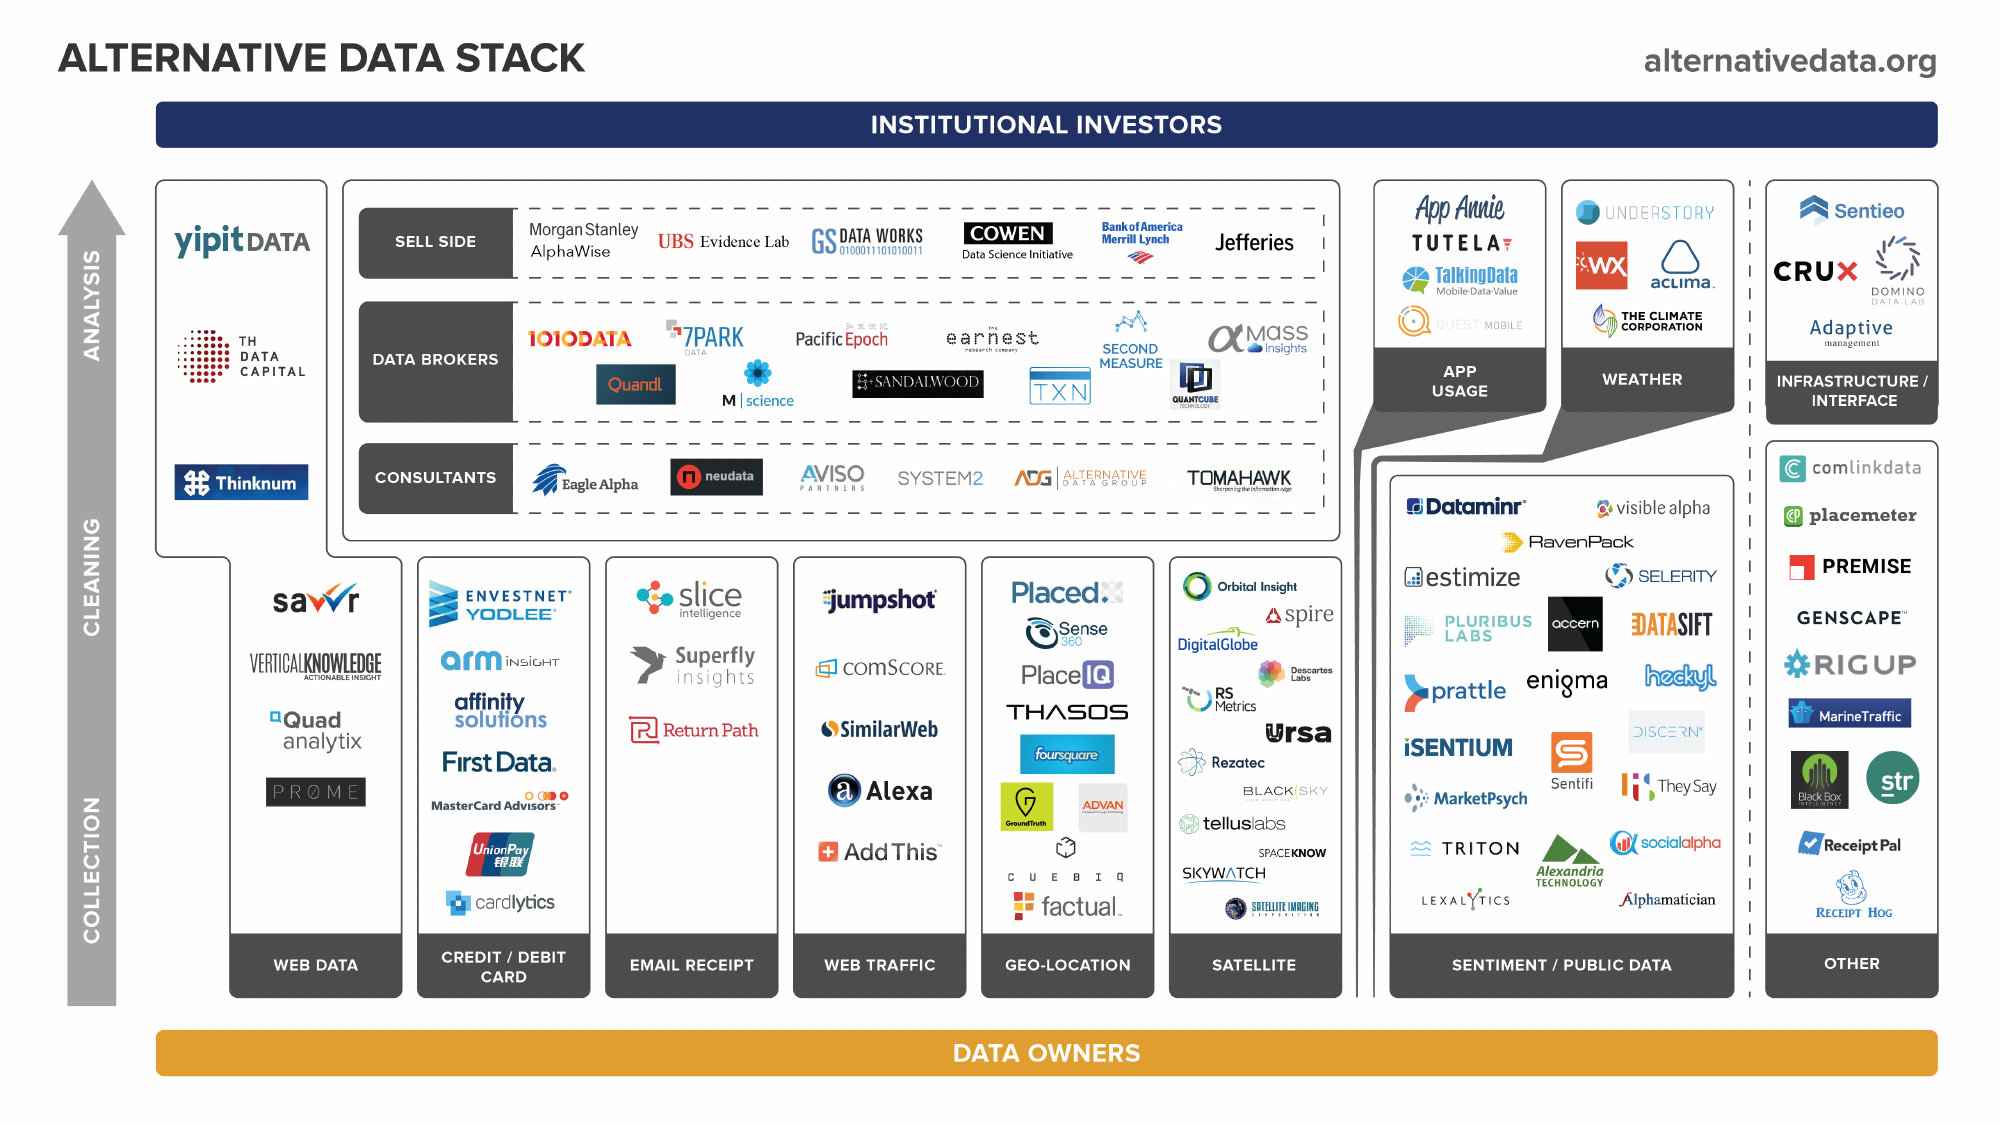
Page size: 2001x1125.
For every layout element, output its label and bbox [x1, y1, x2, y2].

list [0, 0, 2000, 1125]
